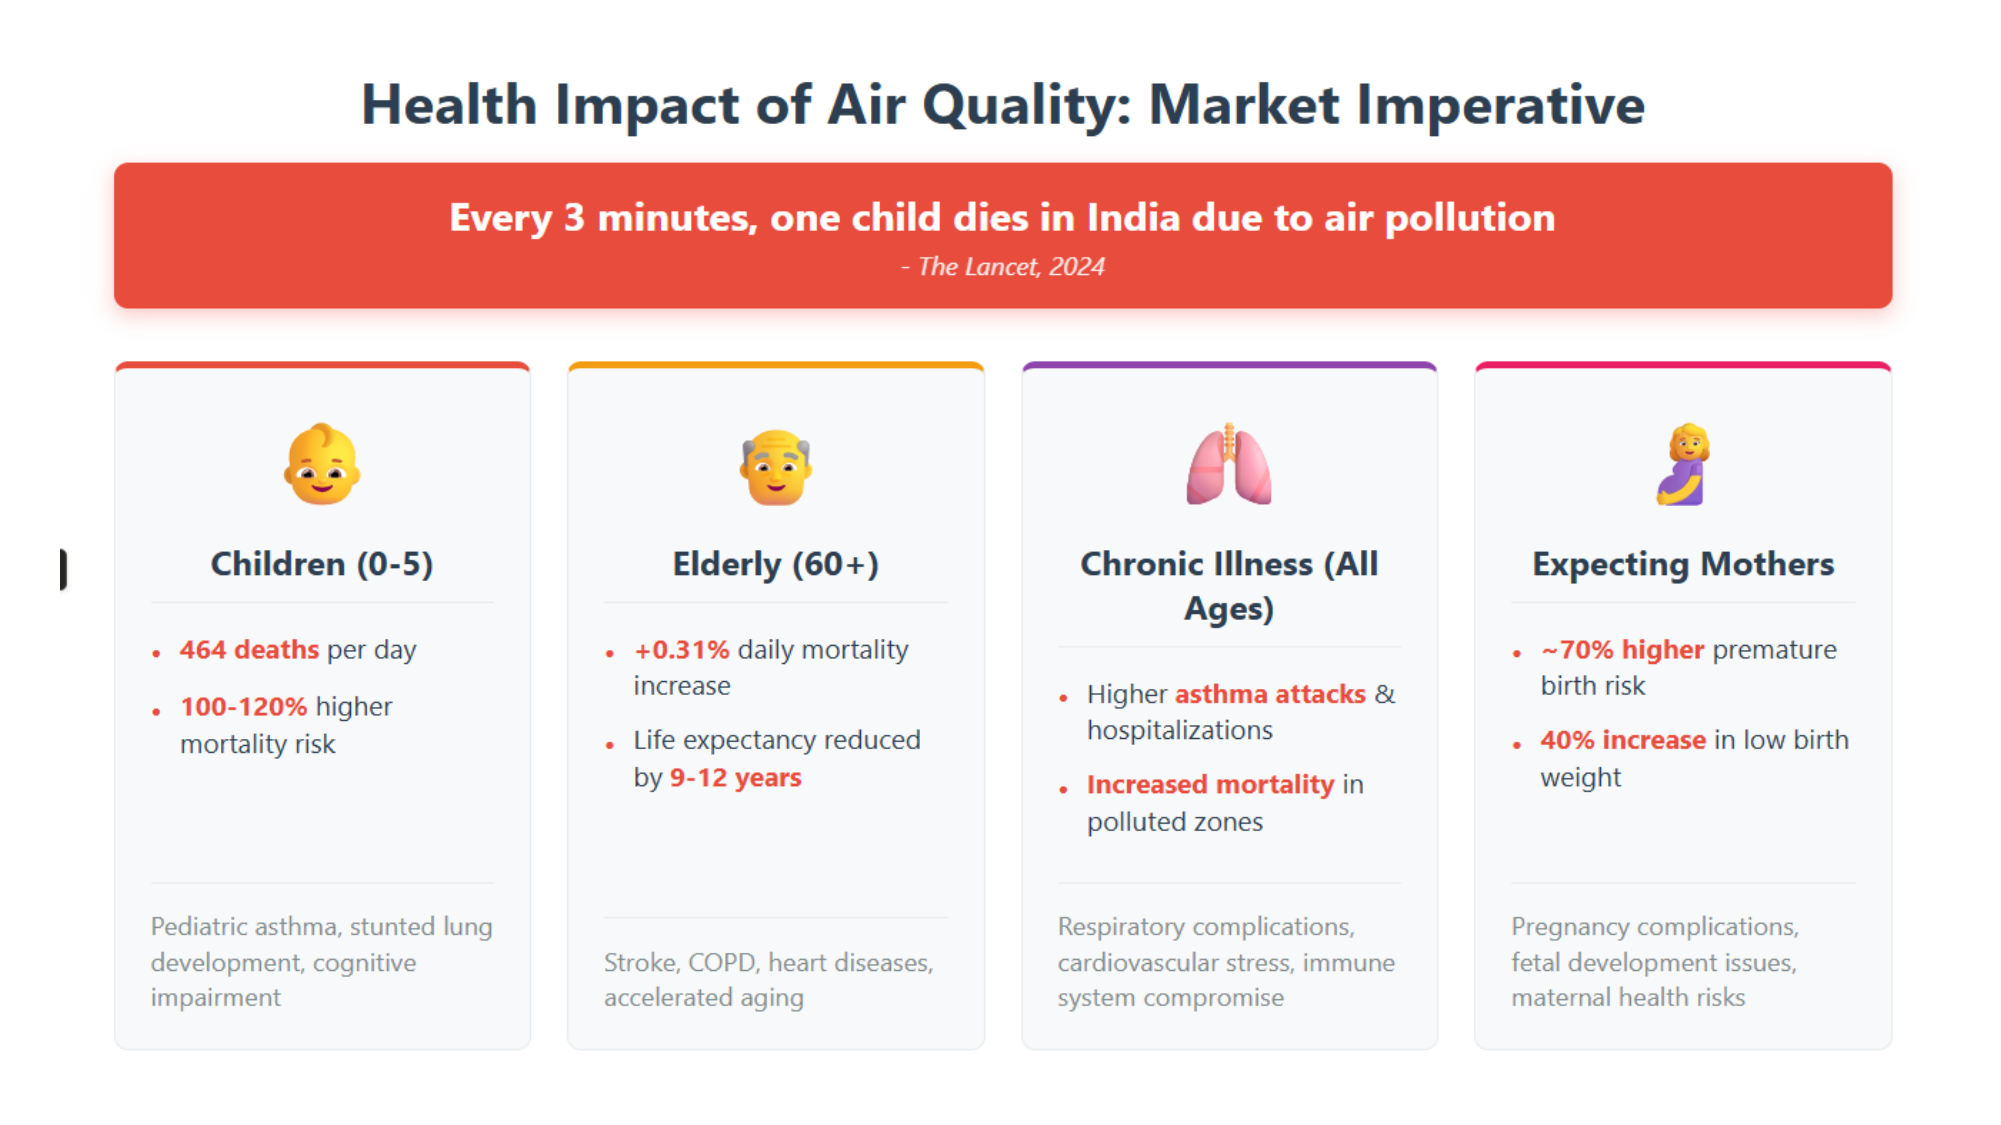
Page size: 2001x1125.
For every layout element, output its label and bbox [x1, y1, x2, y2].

picture [60, 17, 1940, 1070]
